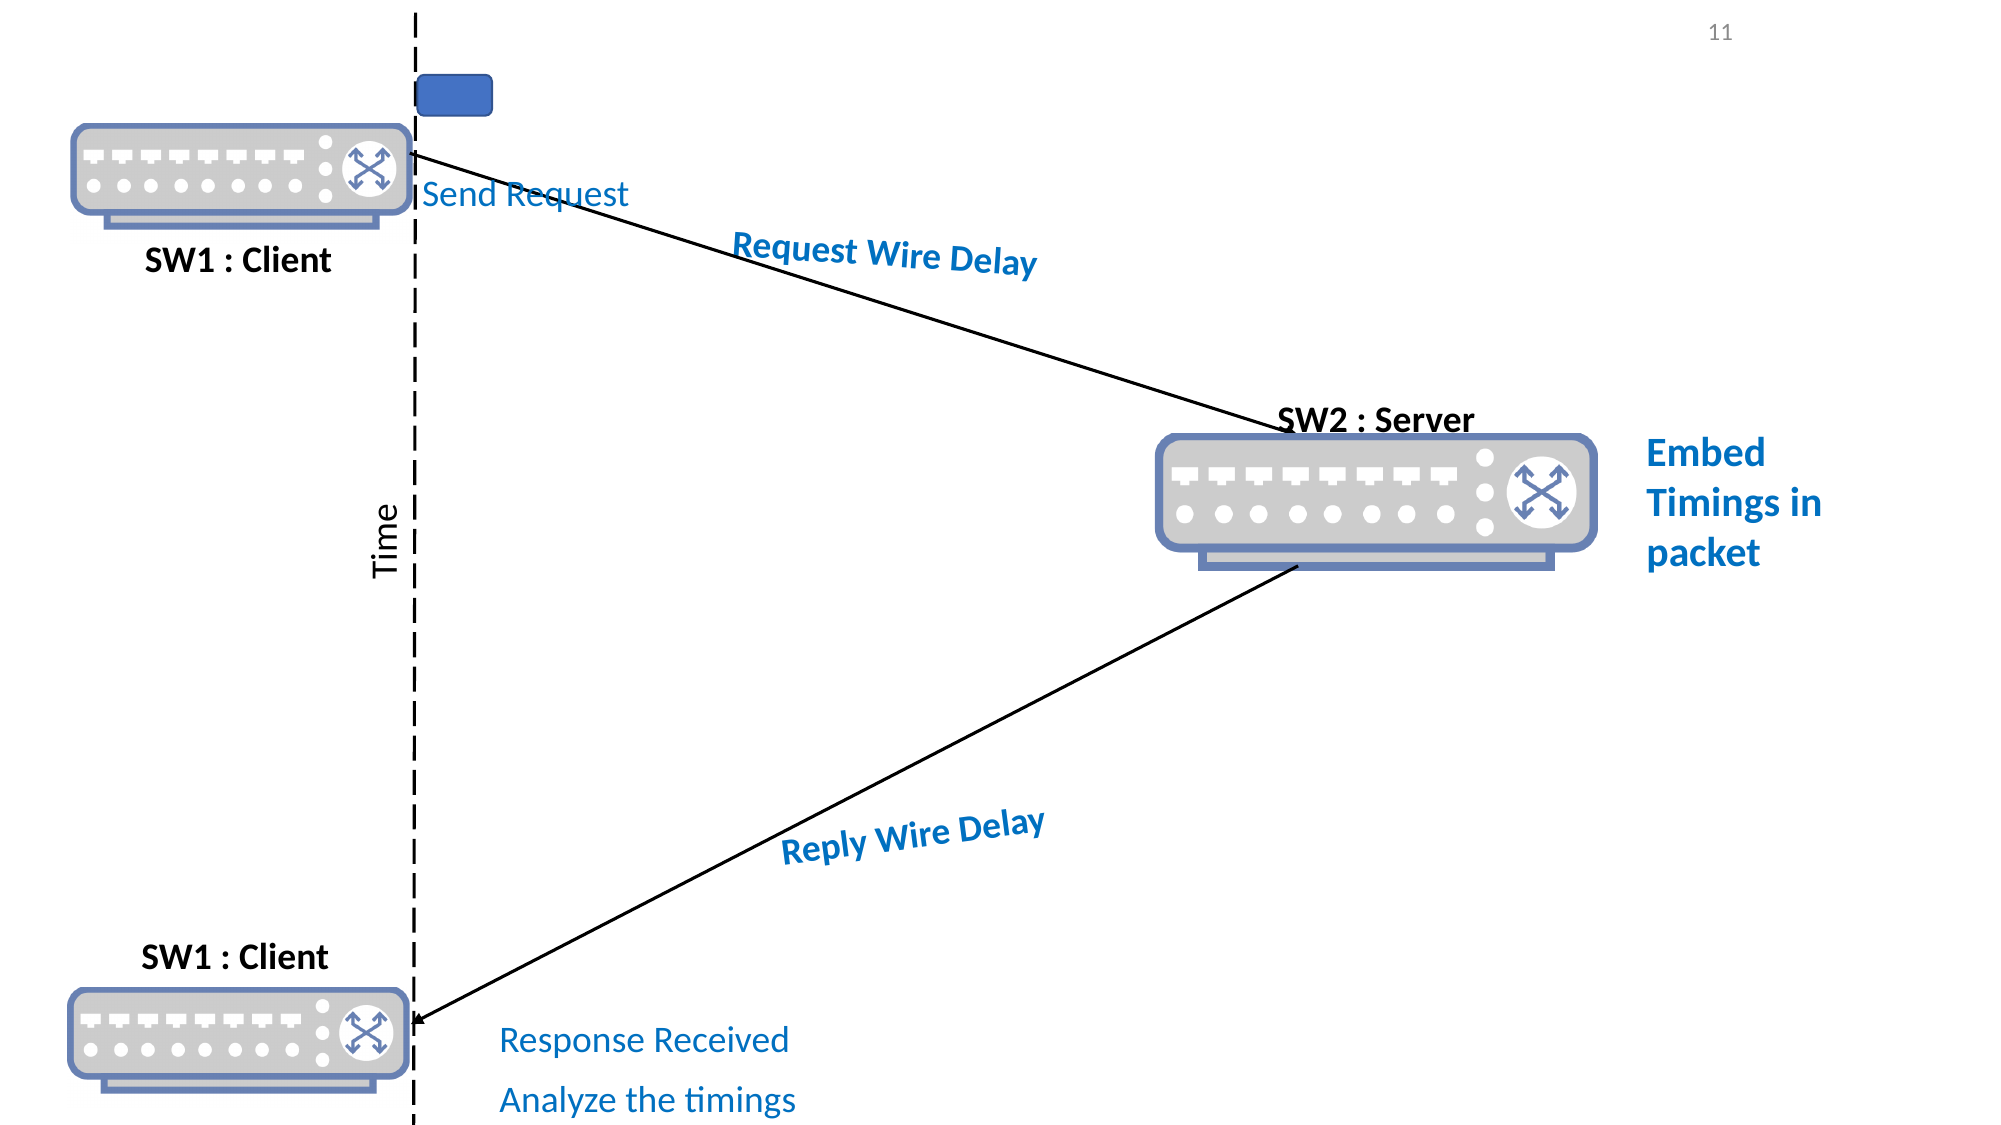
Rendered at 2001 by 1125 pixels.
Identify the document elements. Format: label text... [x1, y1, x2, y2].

text_box SW1 : Client [130, 244, 394, 288]
slide_number 11 [1298, 0, 1749, 61]
text_box Time [352, 425, 412, 595]
text_box SW1 : Client [126, 924, 390, 985]
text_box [409, 153, 1299, 436]
text_box [416, 73, 494, 117]
text_box Analyze the timings [484, 1068, 883, 1125]
picture [1154, 433, 1599, 588]
text_box SW2 : Server [1299, 387, 1548, 433]
text_box Response Received [484, 1025, 883, 1068]
text_box Embed Timings in packet [1631, 417, 1865, 583]
picture [67, 987, 410, 1108]
picture [70, 123, 413, 244]
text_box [410, 565, 1299, 1025]
